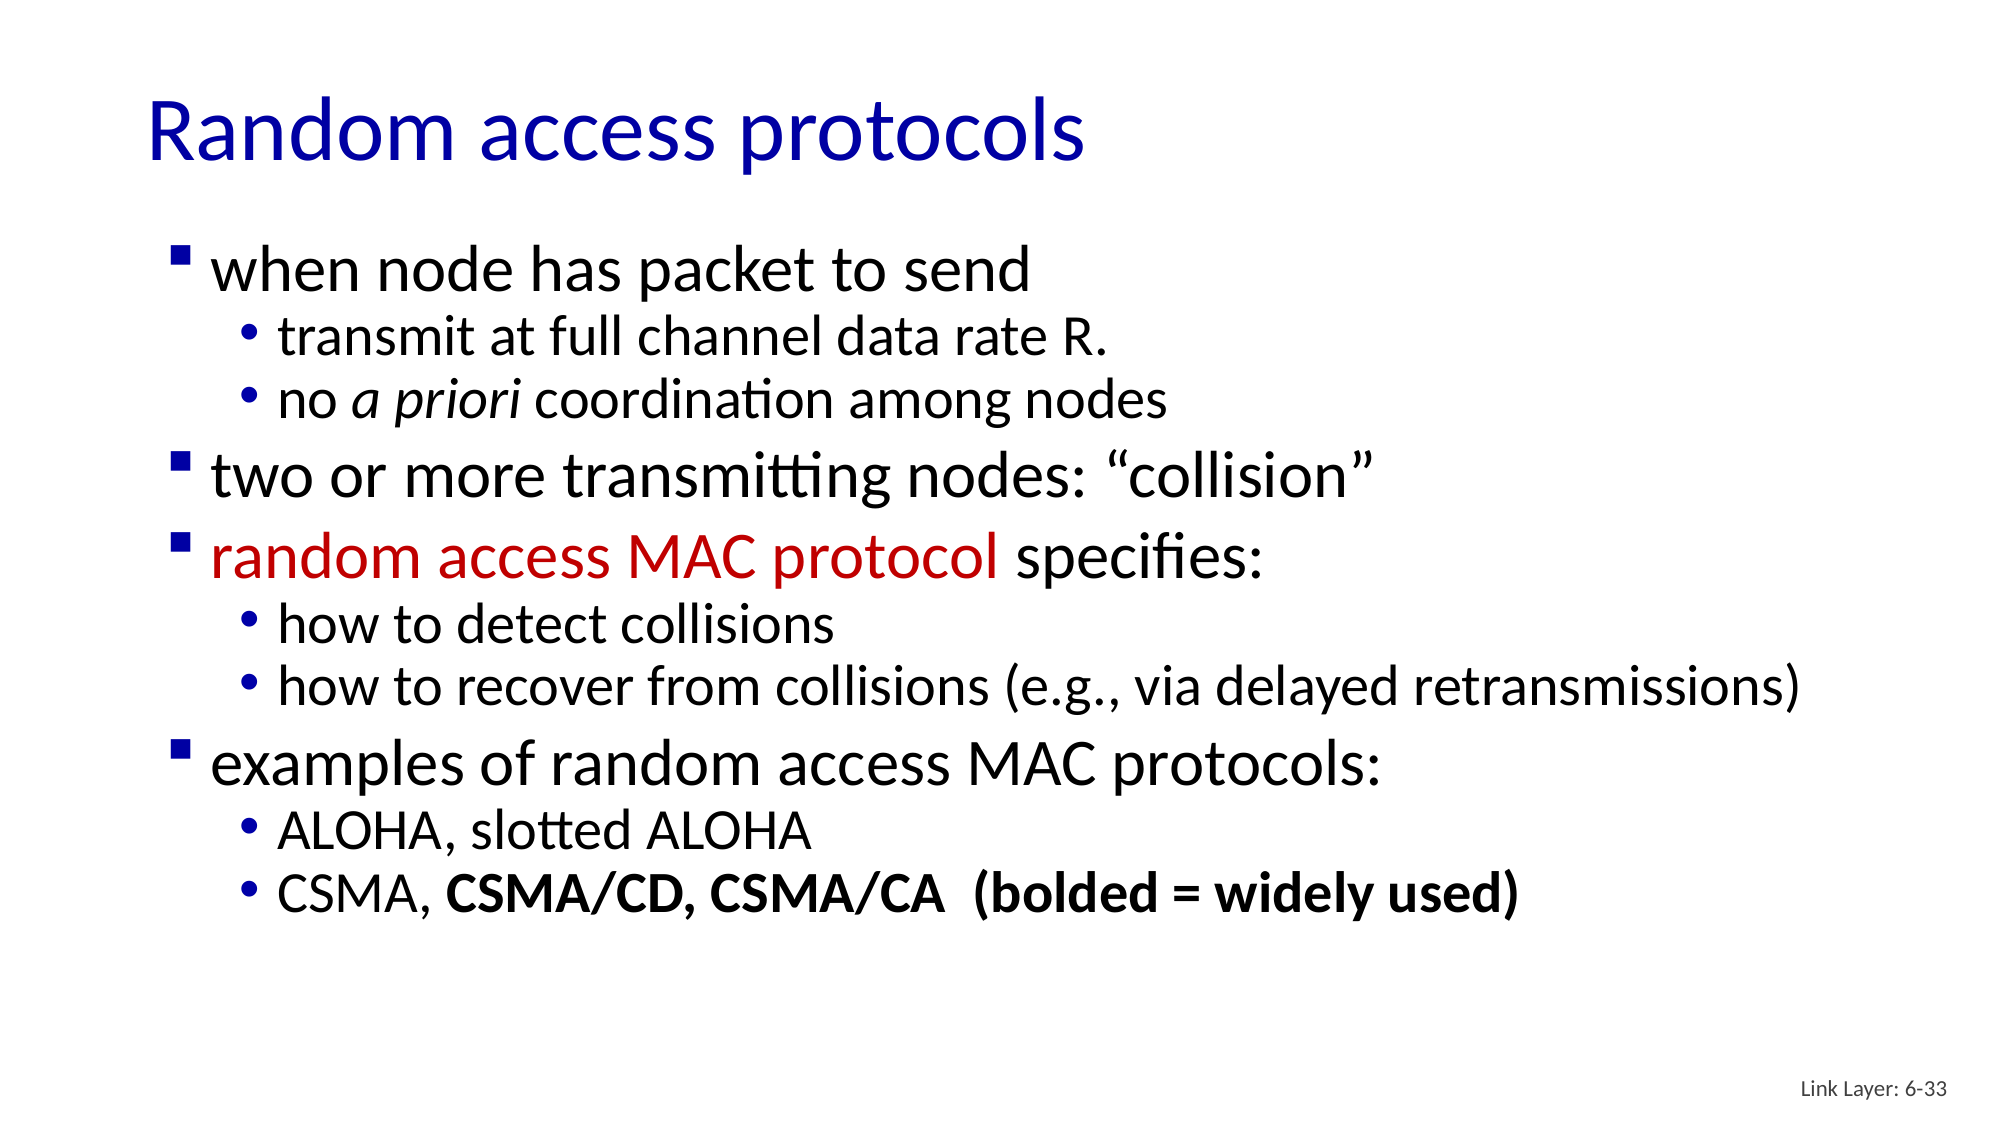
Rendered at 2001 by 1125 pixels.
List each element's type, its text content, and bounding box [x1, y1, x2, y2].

slide_number Link Layer: 6-33 [1512, 1056, 1963, 1117]
title Random access protocols [131, 57, 1857, 205]
text_box when node has packet to send transmit at full channel data rate R. no a priori coordination among nodes two or more transmitting nodes: “collision” random access MAC protocol specifies: how to detect collisions how to recover from collisions (e.g., via delayed retransmissions) examples of random access MAC protocols: ALOHA, slotted ALOHA CSMA, CSMA/CD, CSMA/CA (bolded = widely used) [148, 235, 2000, 1040]
